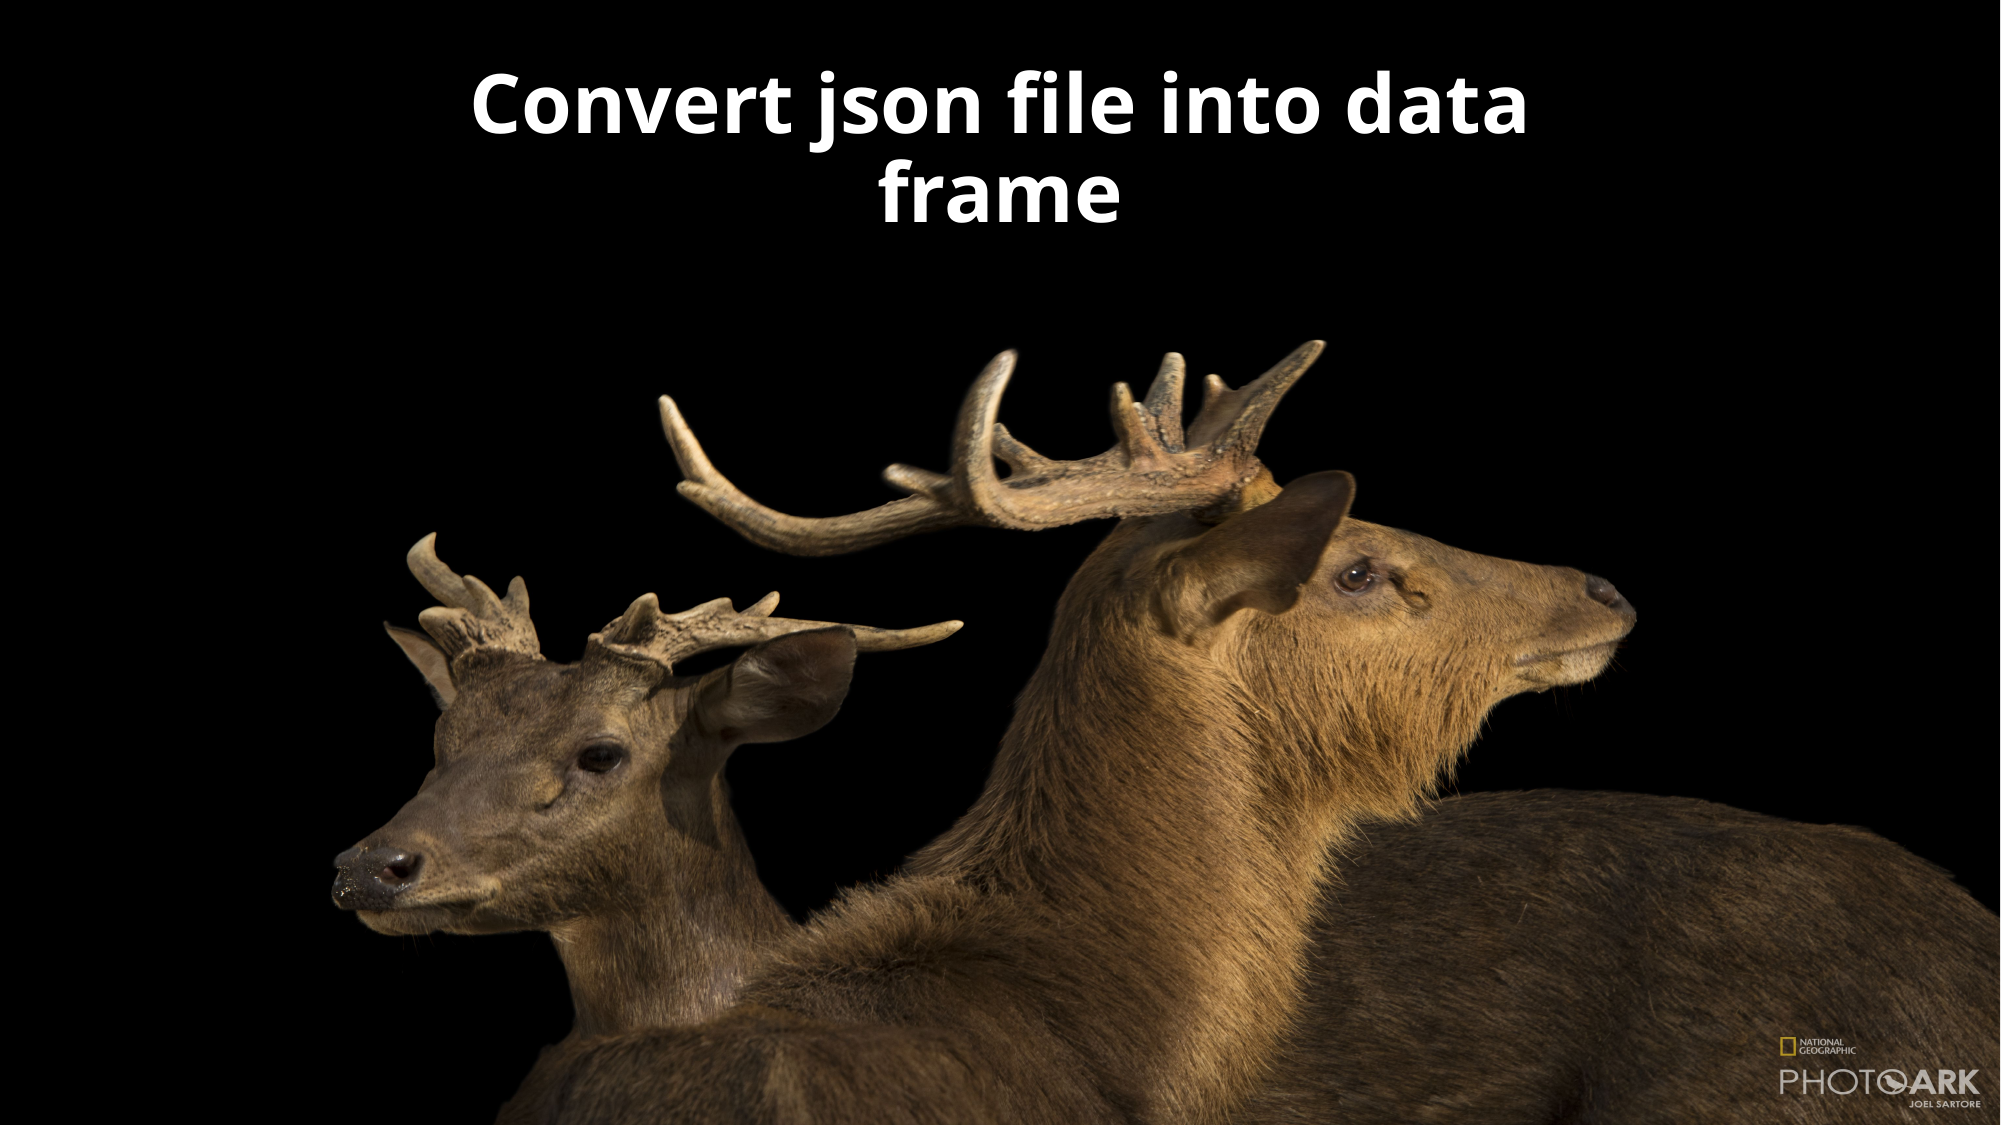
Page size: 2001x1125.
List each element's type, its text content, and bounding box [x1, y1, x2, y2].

text_box Convert json file into data frame [371, 54, 1629, 249]
text_box [0, 0, 2000, 1125]
